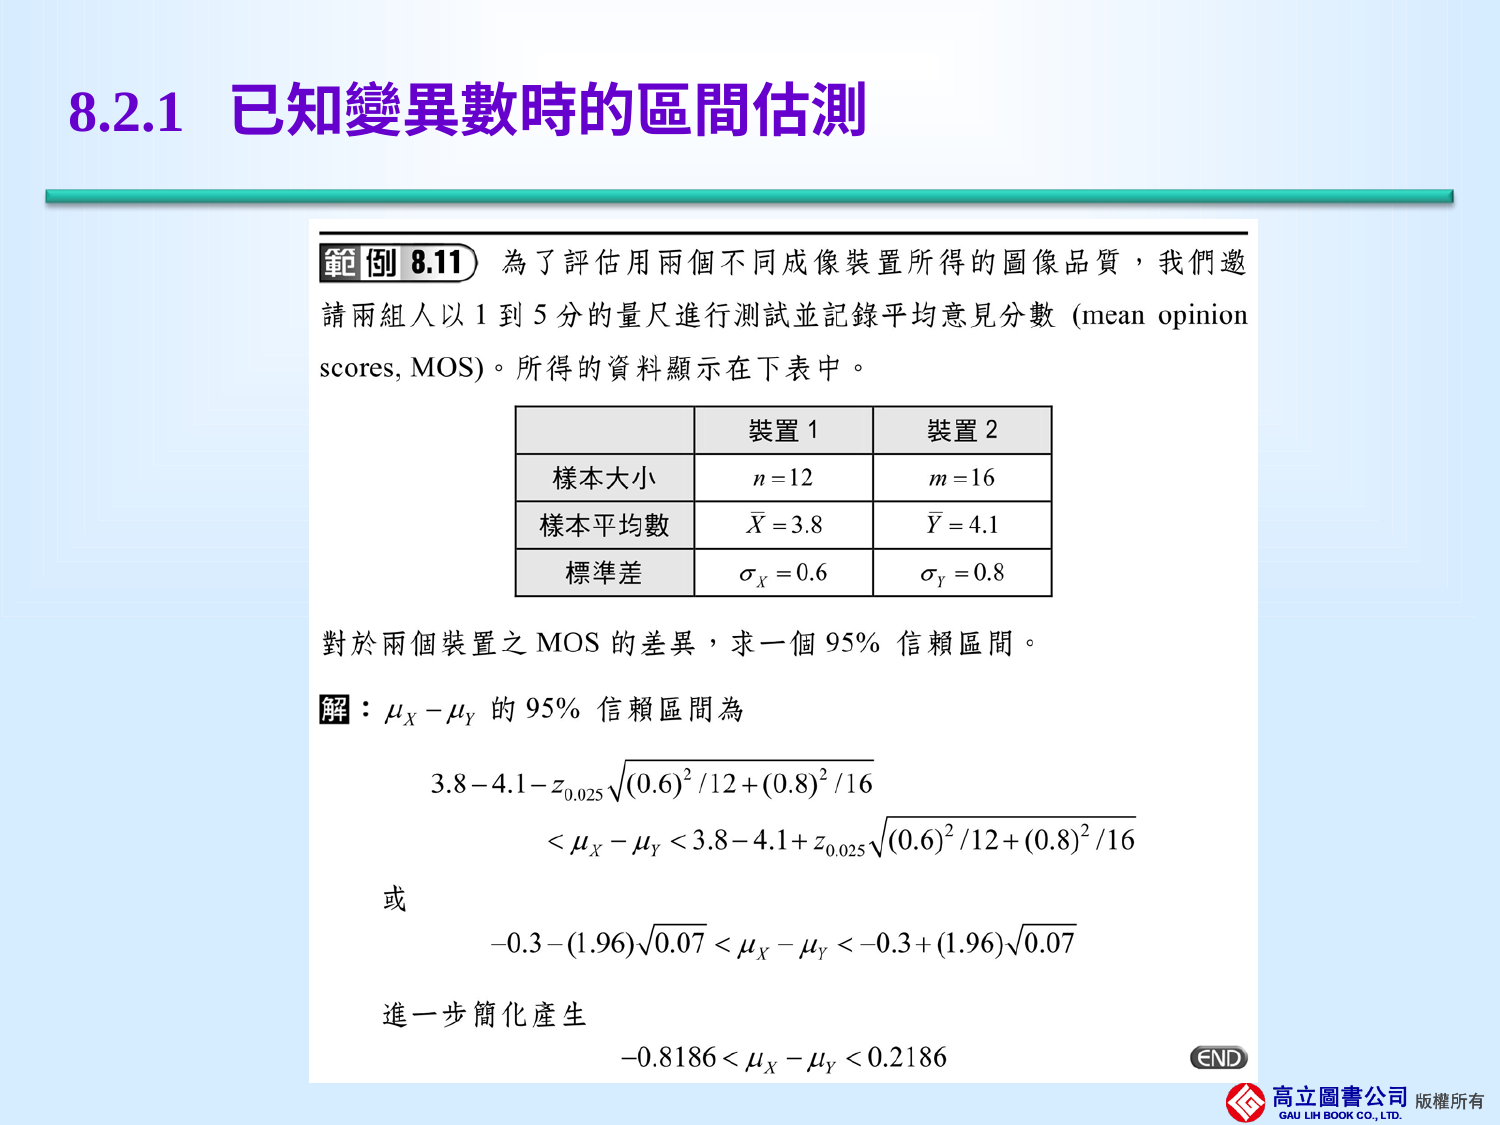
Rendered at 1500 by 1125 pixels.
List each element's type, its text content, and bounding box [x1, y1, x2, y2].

title 8.2.1 已知變異數時的區間估測 [53, 42, 1447, 173]
picture [309, 219, 1500, 1125]
picture [37, 184, 1462, 216]
